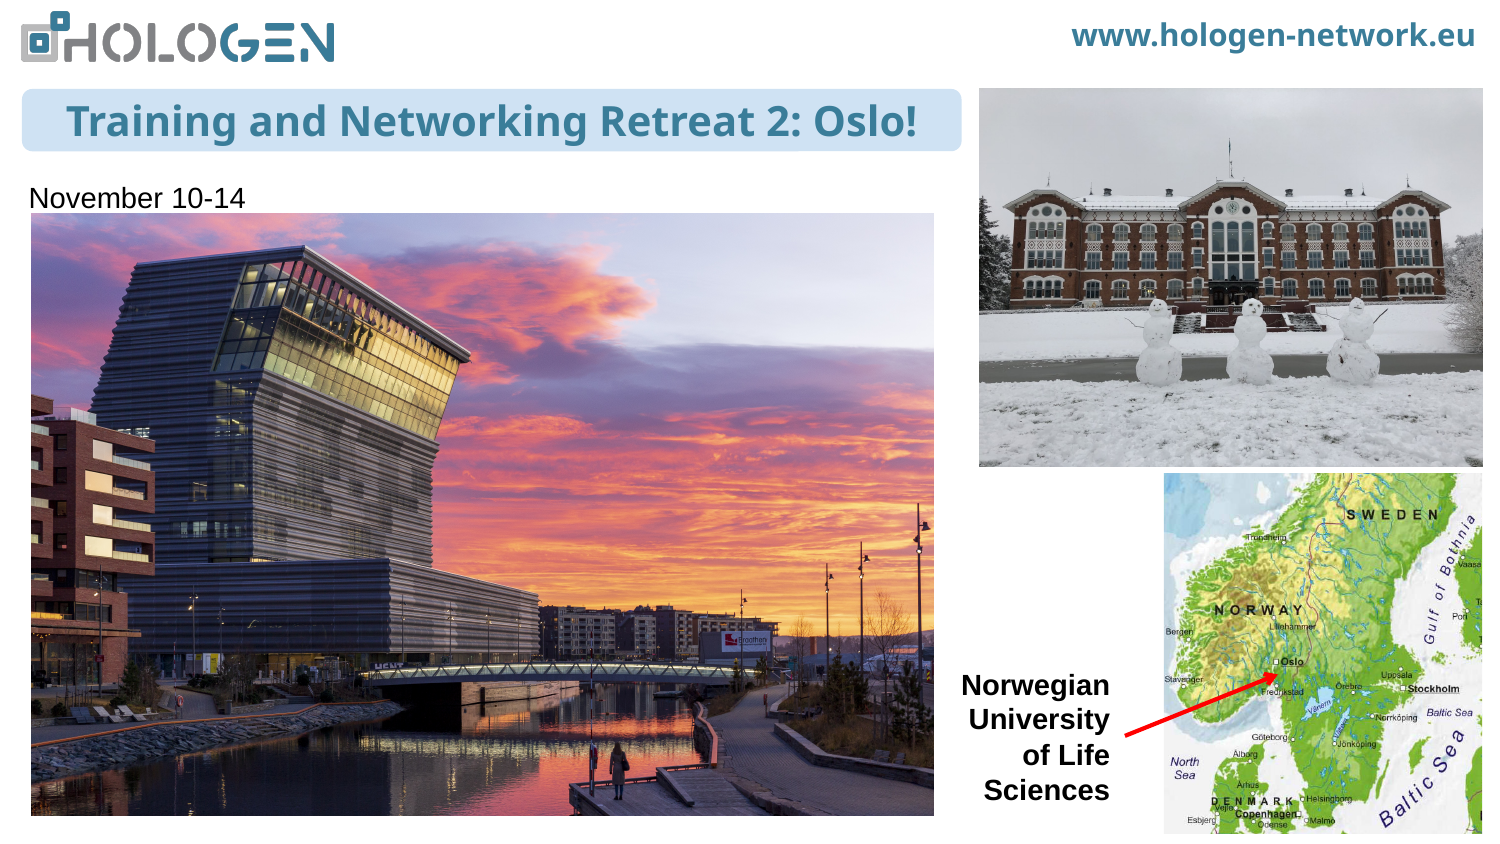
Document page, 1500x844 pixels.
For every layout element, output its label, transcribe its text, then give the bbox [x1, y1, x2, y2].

picture [21, 11, 334, 62]
picture [31, 213, 934, 816]
text_box Norwegian University of Life Sciences [939, 658, 1125, 814]
picture [978, 88, 1483, 467]
picture [1163, 473, 1483, 835]
text_box www.hologen-network.eu [871, 0, 1500, 68]
text_box Training and Networking Retreat 2: Oslo! [21, 88, 962, 152]
text_box November 10-14 [13, 172, 334, 230]
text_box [1124, 674, 1279, 738]
